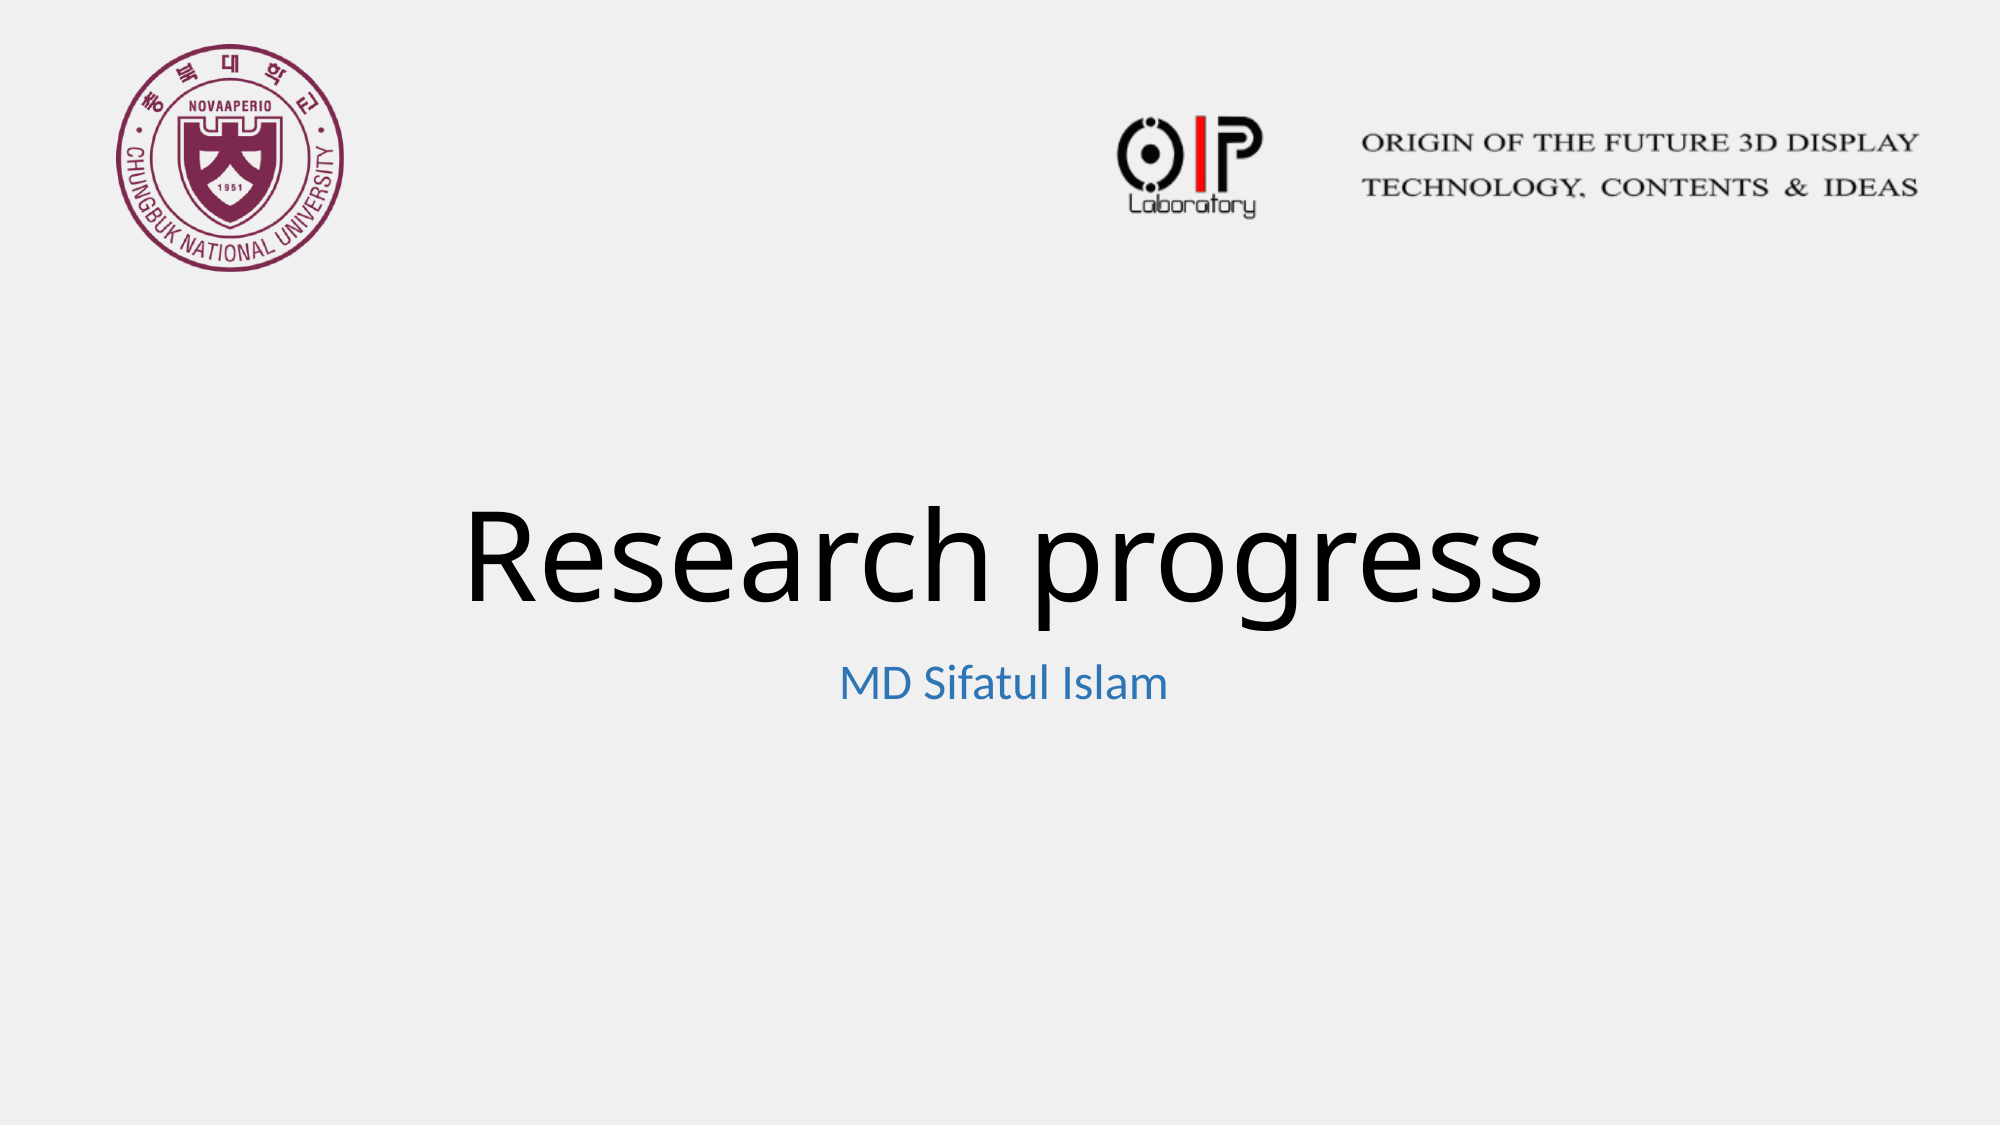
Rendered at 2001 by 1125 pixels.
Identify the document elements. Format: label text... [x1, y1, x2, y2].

picture [116, 44, 344, 272]
picture [955, 61, 1935, 255]
title Research progress [253, 244, 1754, 637]
subtitle MD Sifatul Islam [253, 648, 1754, 920]
